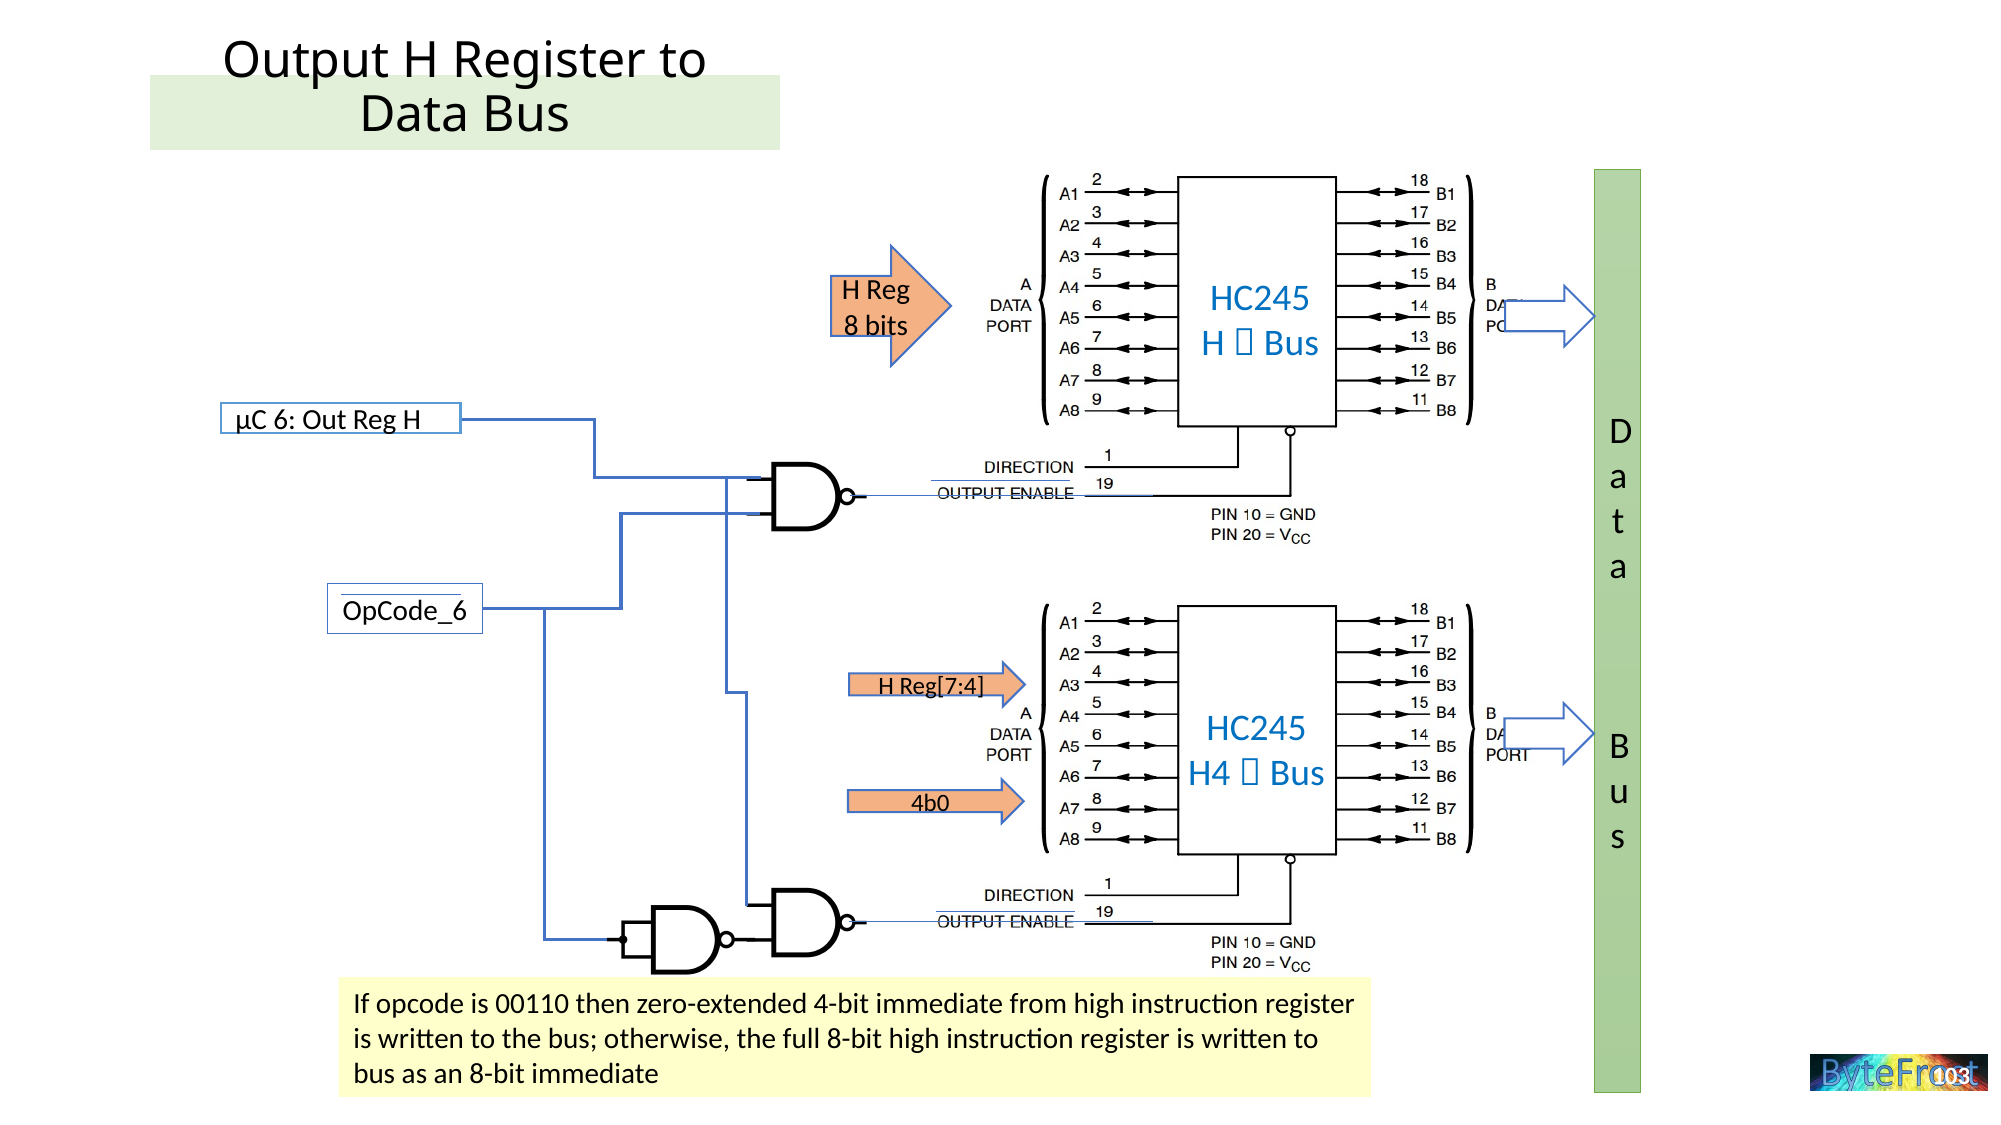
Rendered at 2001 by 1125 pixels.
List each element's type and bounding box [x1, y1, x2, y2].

title [150, 75, 780, 150]
picture [606, 879, 867, 983]
text_box [326, 169, 1986, 1105]
picture [746, 453, 867, 540]
text_box [220, 402, 761, 478]
picture [1810, 1054, 1988, 1091]
